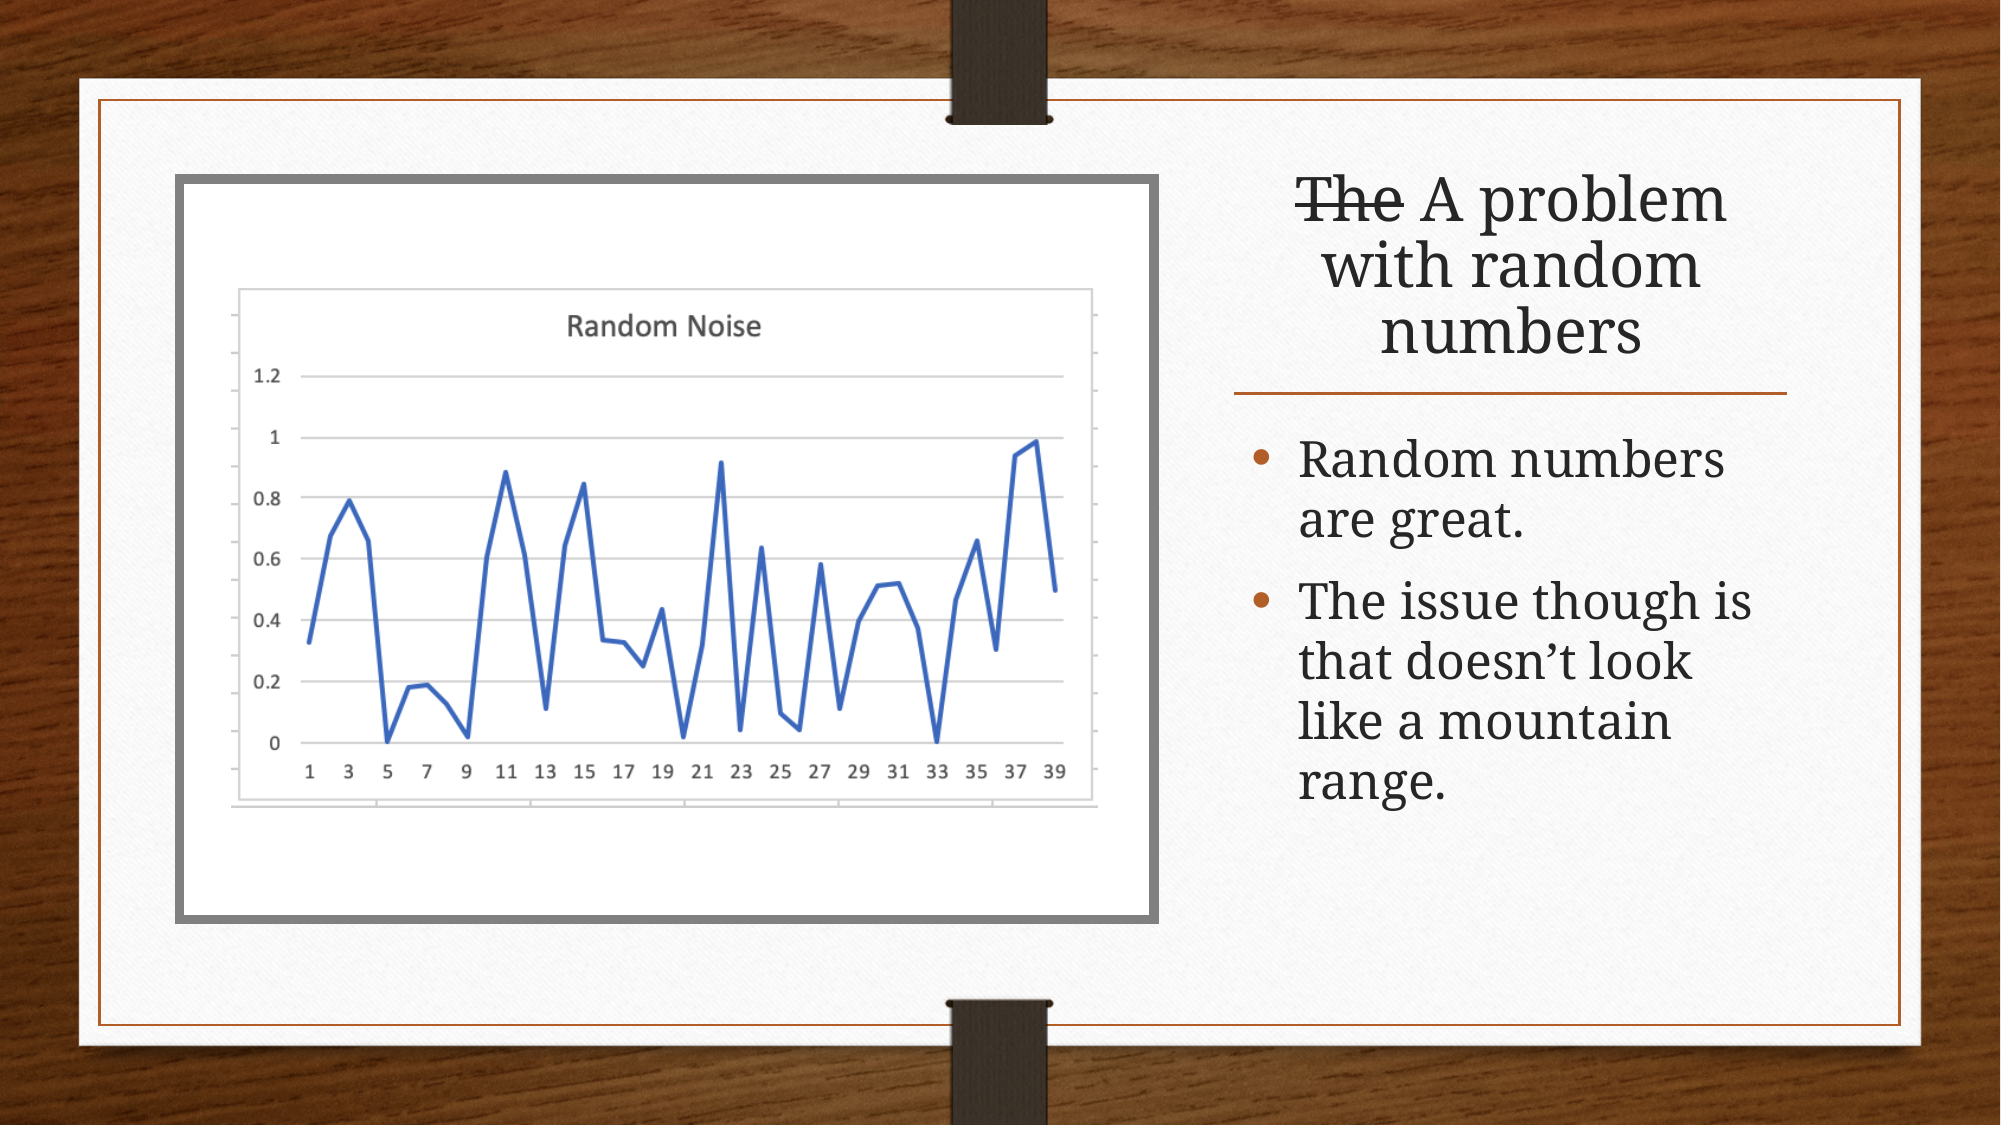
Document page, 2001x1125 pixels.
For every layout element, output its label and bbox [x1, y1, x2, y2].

picture [231, 287, 1098, 808]
text_box [0, 0, 2000, 1125]
